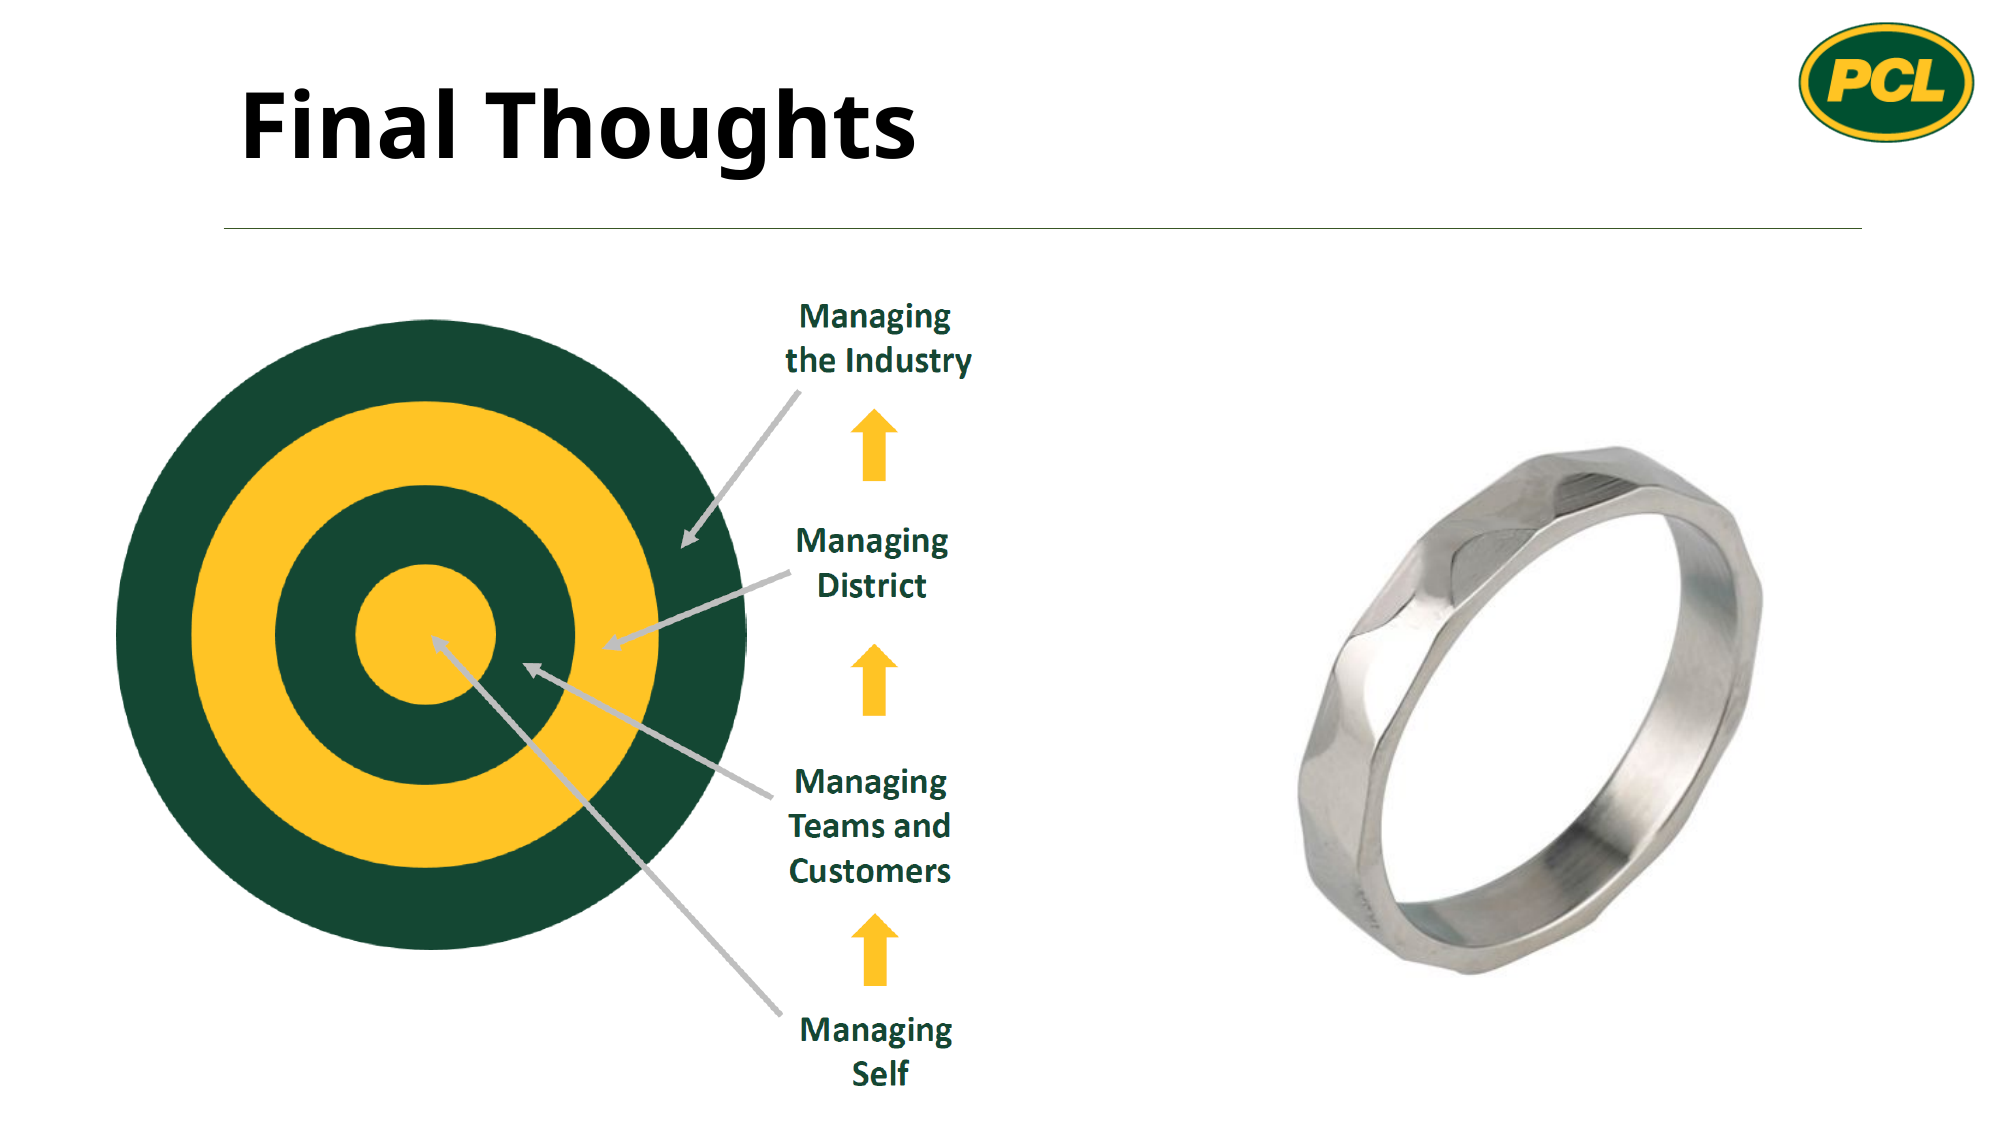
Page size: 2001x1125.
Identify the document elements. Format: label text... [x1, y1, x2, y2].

title Final Thoughts [223, 55, 1863, 202]
picture [71, 244, 993, 1116]
picture [1791, 11, 1986, 150]
picture [1069, 237, 1981, 1125]
